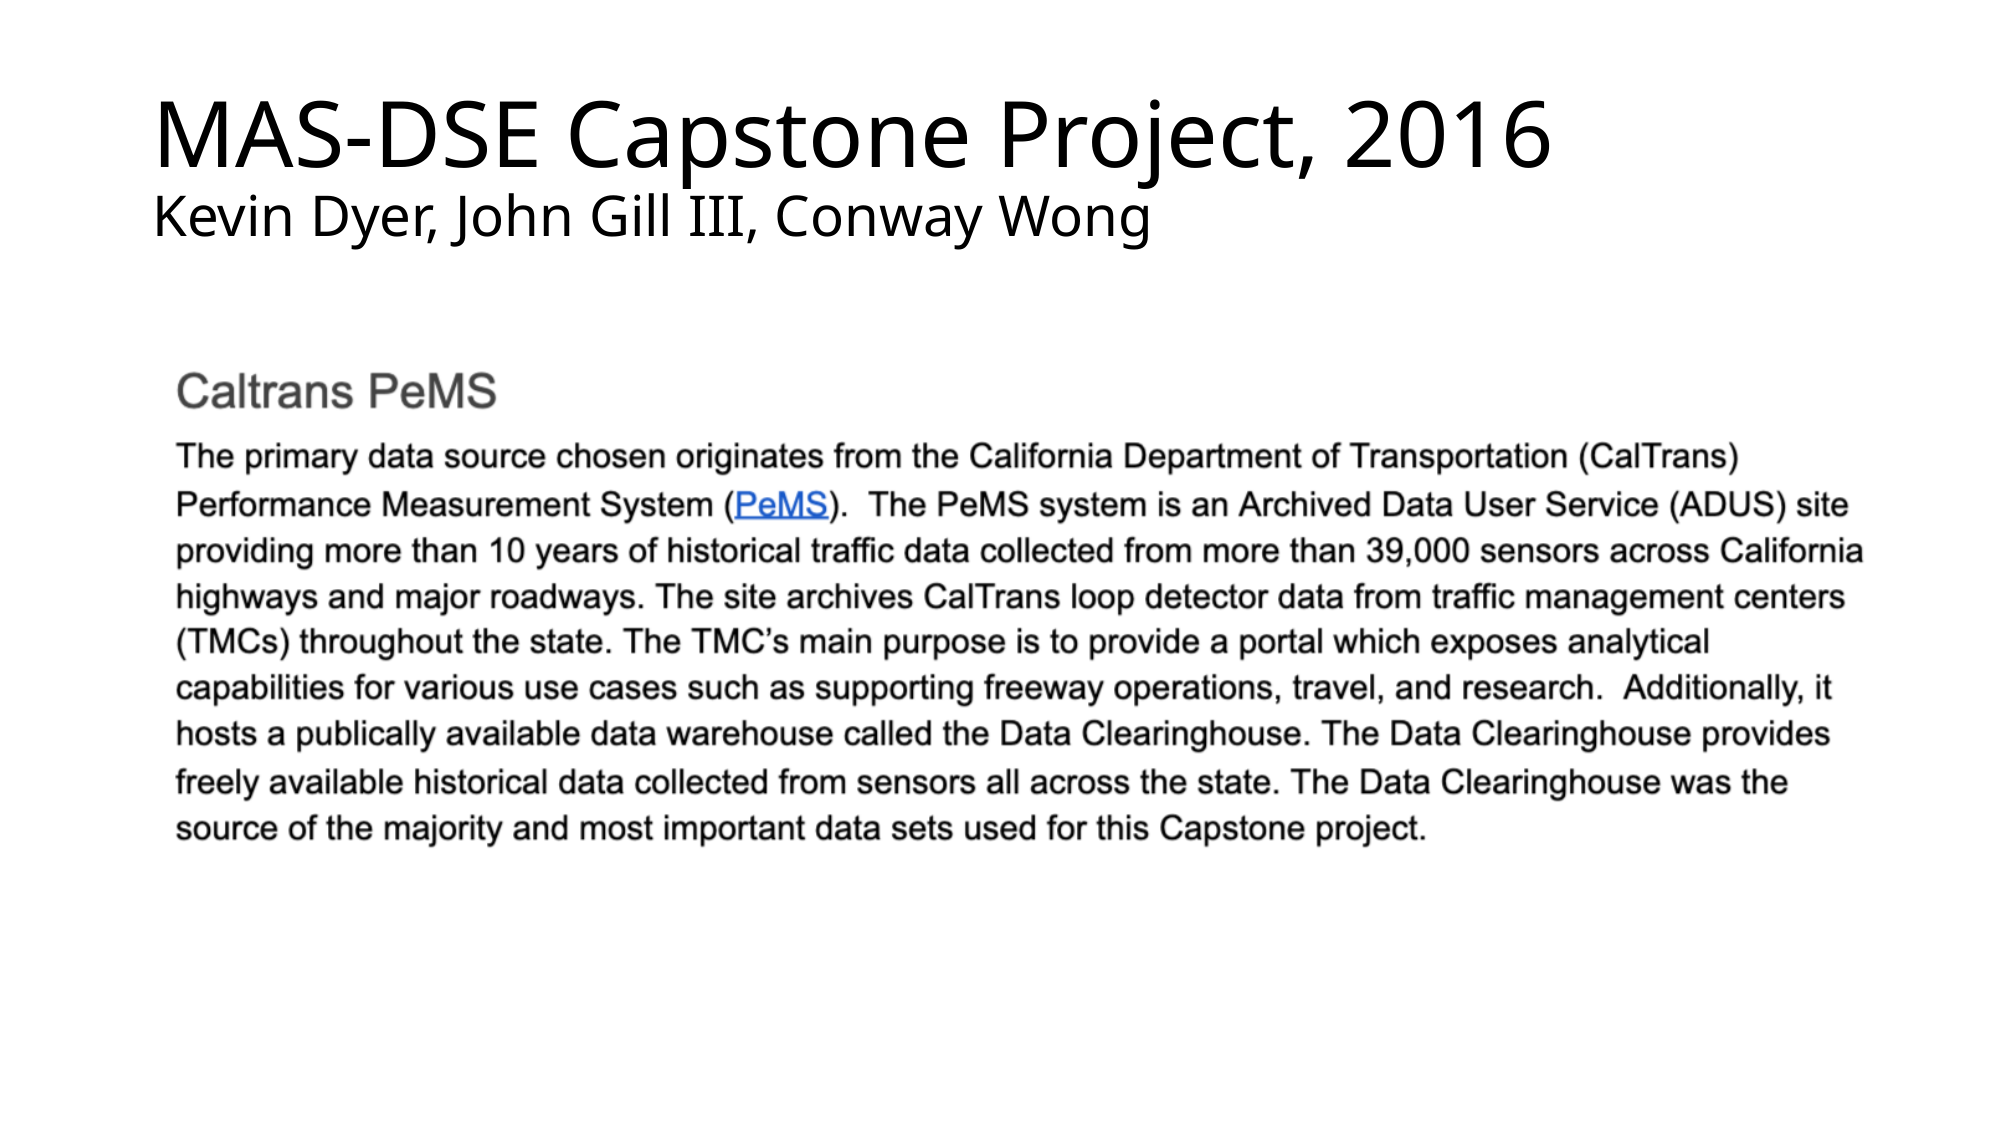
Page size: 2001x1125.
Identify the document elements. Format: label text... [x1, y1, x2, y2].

picture [137, 338, 1908, 873]
title MAS-DSE Capstone Project, 2016 Kevin Dyer, John Gill III, Conway Wong [137, 59, 1863, 278]
